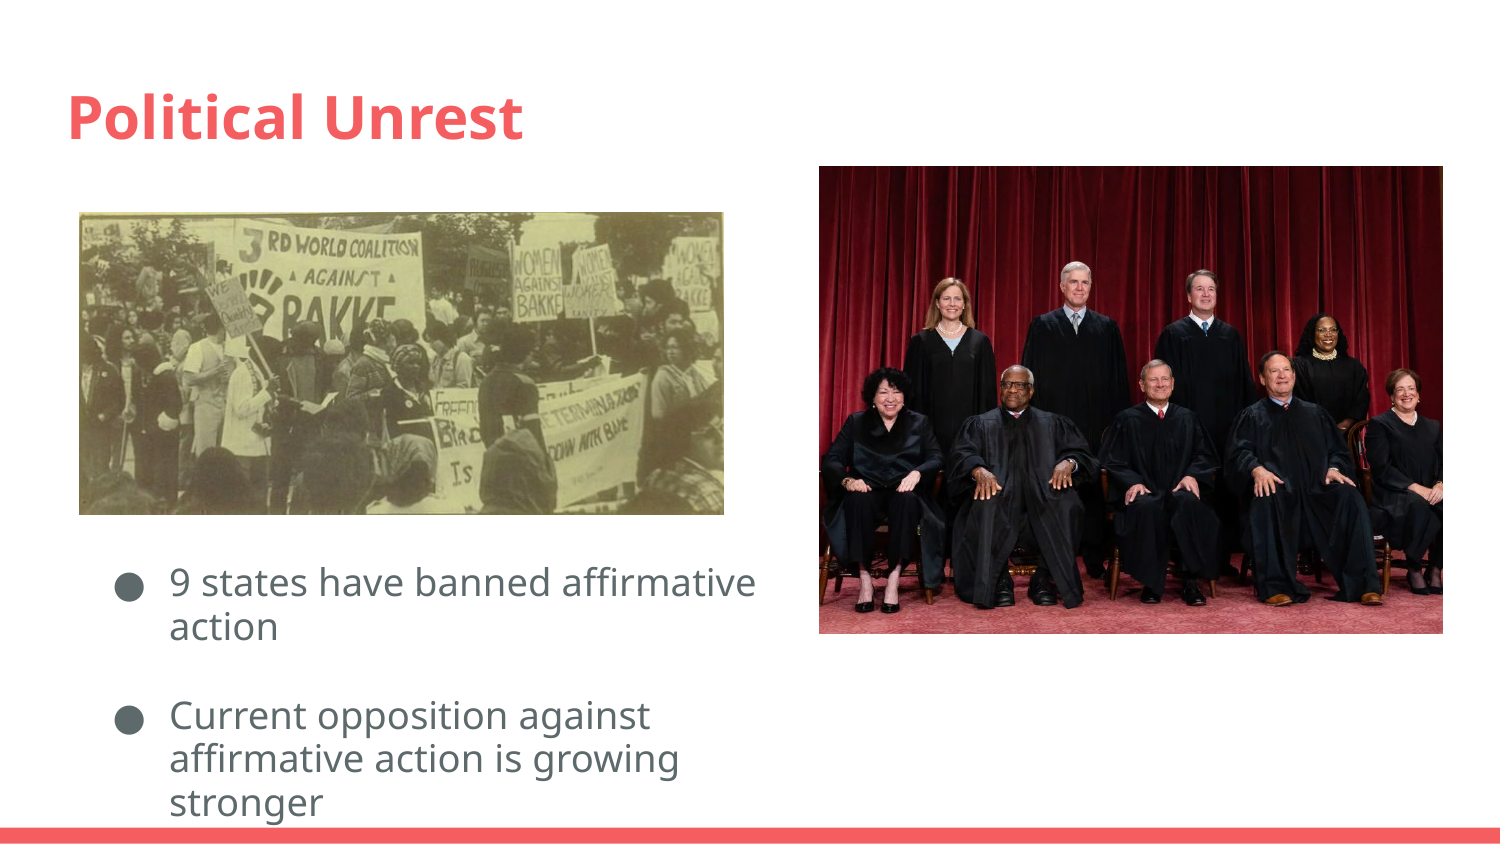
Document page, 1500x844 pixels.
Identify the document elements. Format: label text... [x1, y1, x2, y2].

title Political Unrest [51, 64, 1449, 167]
text_box 9 states have banned affirmative action Current opposition against affirmative action is growing stronger [79, 547, 820, 844]
picture [819, 166, 1443, 634]
picture [78, 211, 724, 516]
